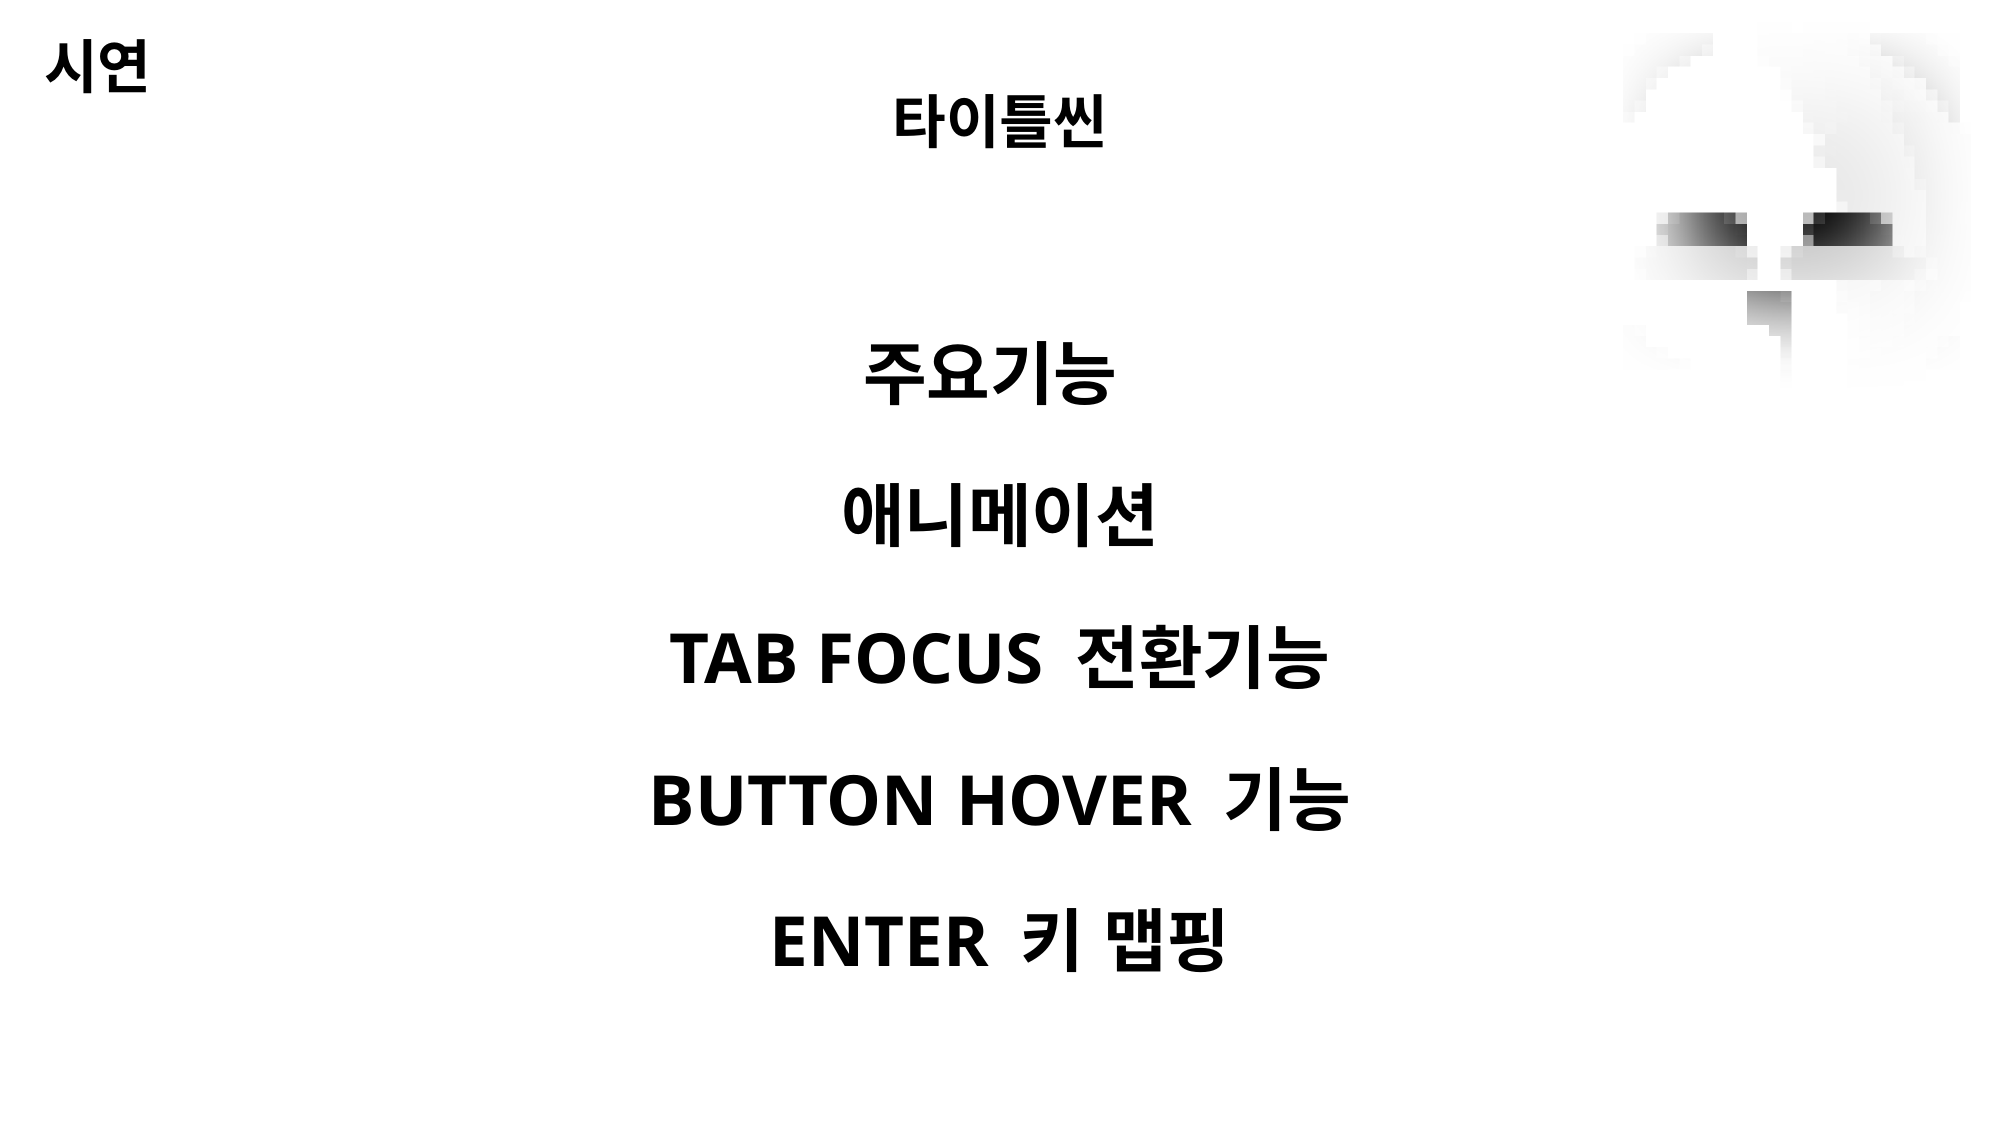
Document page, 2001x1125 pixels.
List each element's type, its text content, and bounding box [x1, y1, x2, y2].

picture [1589, 0, 2000, 392]
list 시연 [29, 31, 446, 141]
text_box 주요기능 애니메이션 TAB FOCUS 전환기능 BUTTON HOVER 기능 ENTER 키 맵핑 [280, 282, 1720, 989]
text_box 타이틀씬 [791, 85, 1209, 196]
